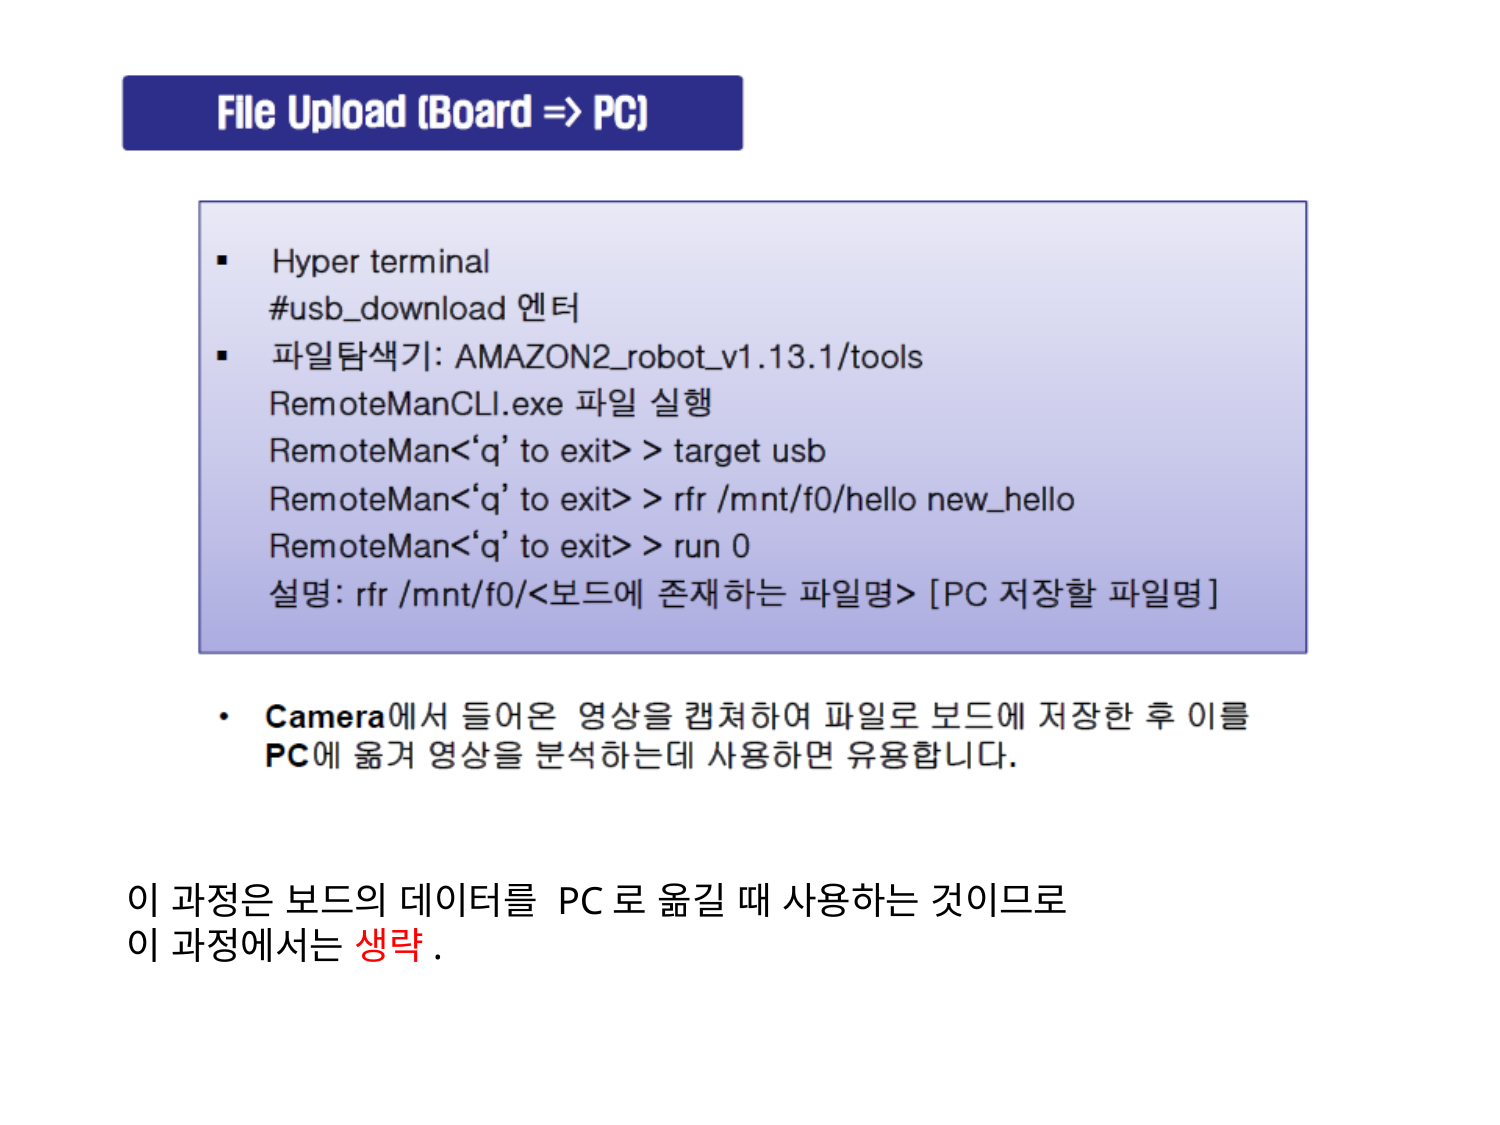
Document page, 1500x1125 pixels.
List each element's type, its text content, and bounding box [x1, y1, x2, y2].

picture [100, 60, 1351, 811]
text_box 이 과정은 보드의 데이터를 PC로 옮길 때 사용하는 것이므로 이 과정에서는 생략. [112, 869, 1412, 975]
